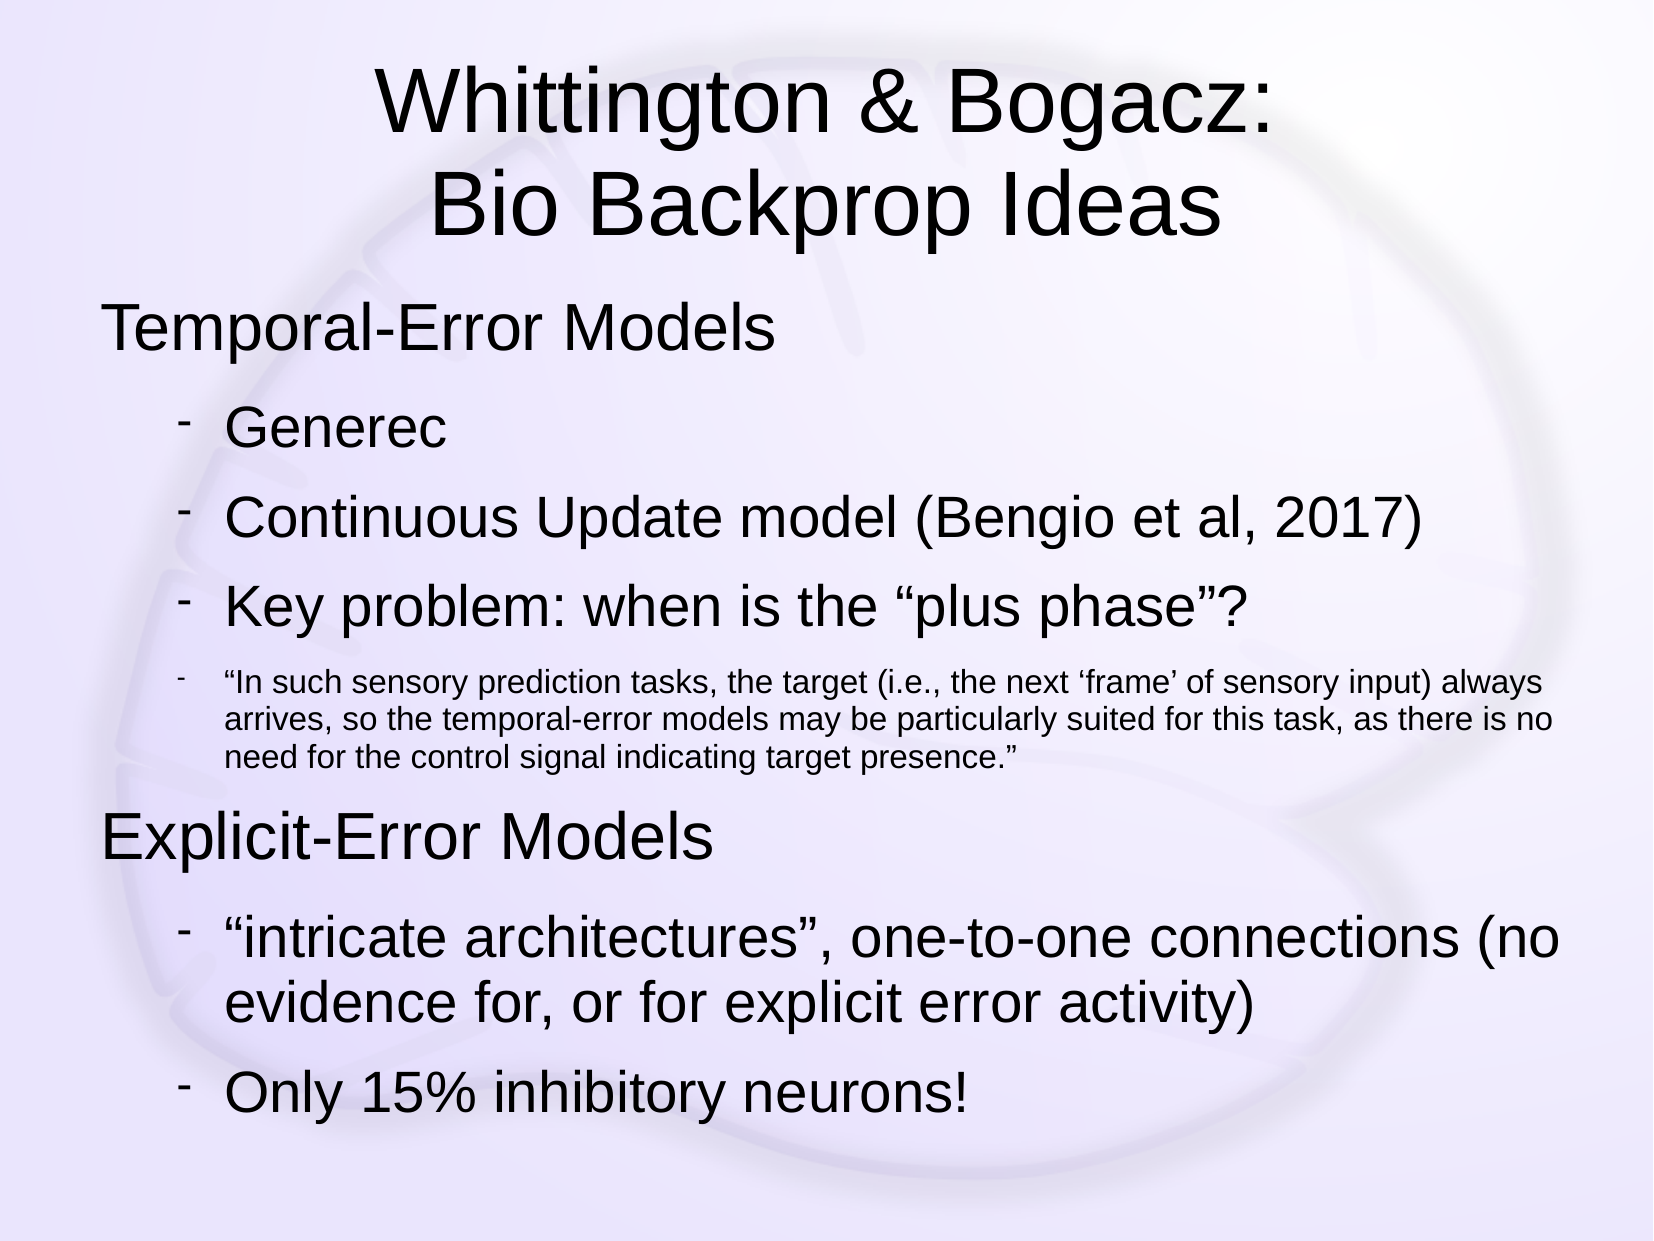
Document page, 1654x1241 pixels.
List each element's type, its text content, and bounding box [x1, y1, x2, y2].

title Whittington & Bogacz: Bio Backprop Ideas [82, 49, 1571, 257]
picture [0, 0, 1654, 1241]
list Temporal-Error Models Generec Continuous Update model (Bengio et al, 2017) Key problem: when is the “plus phase”? “In such sensory prediction tasks, the target (i.e., the next ‘frame’ of sensory input) always arrives, so the temporal-error models may be particularly suited for this task, as there is no need for the control signal indicating target presence.” Explicit-Error Models “intricate architectures”, one-to-one connections (no evidence for, or for explicit error activity) Only 15% inhibitory neurons! [82, 290, 1571, 1110]
